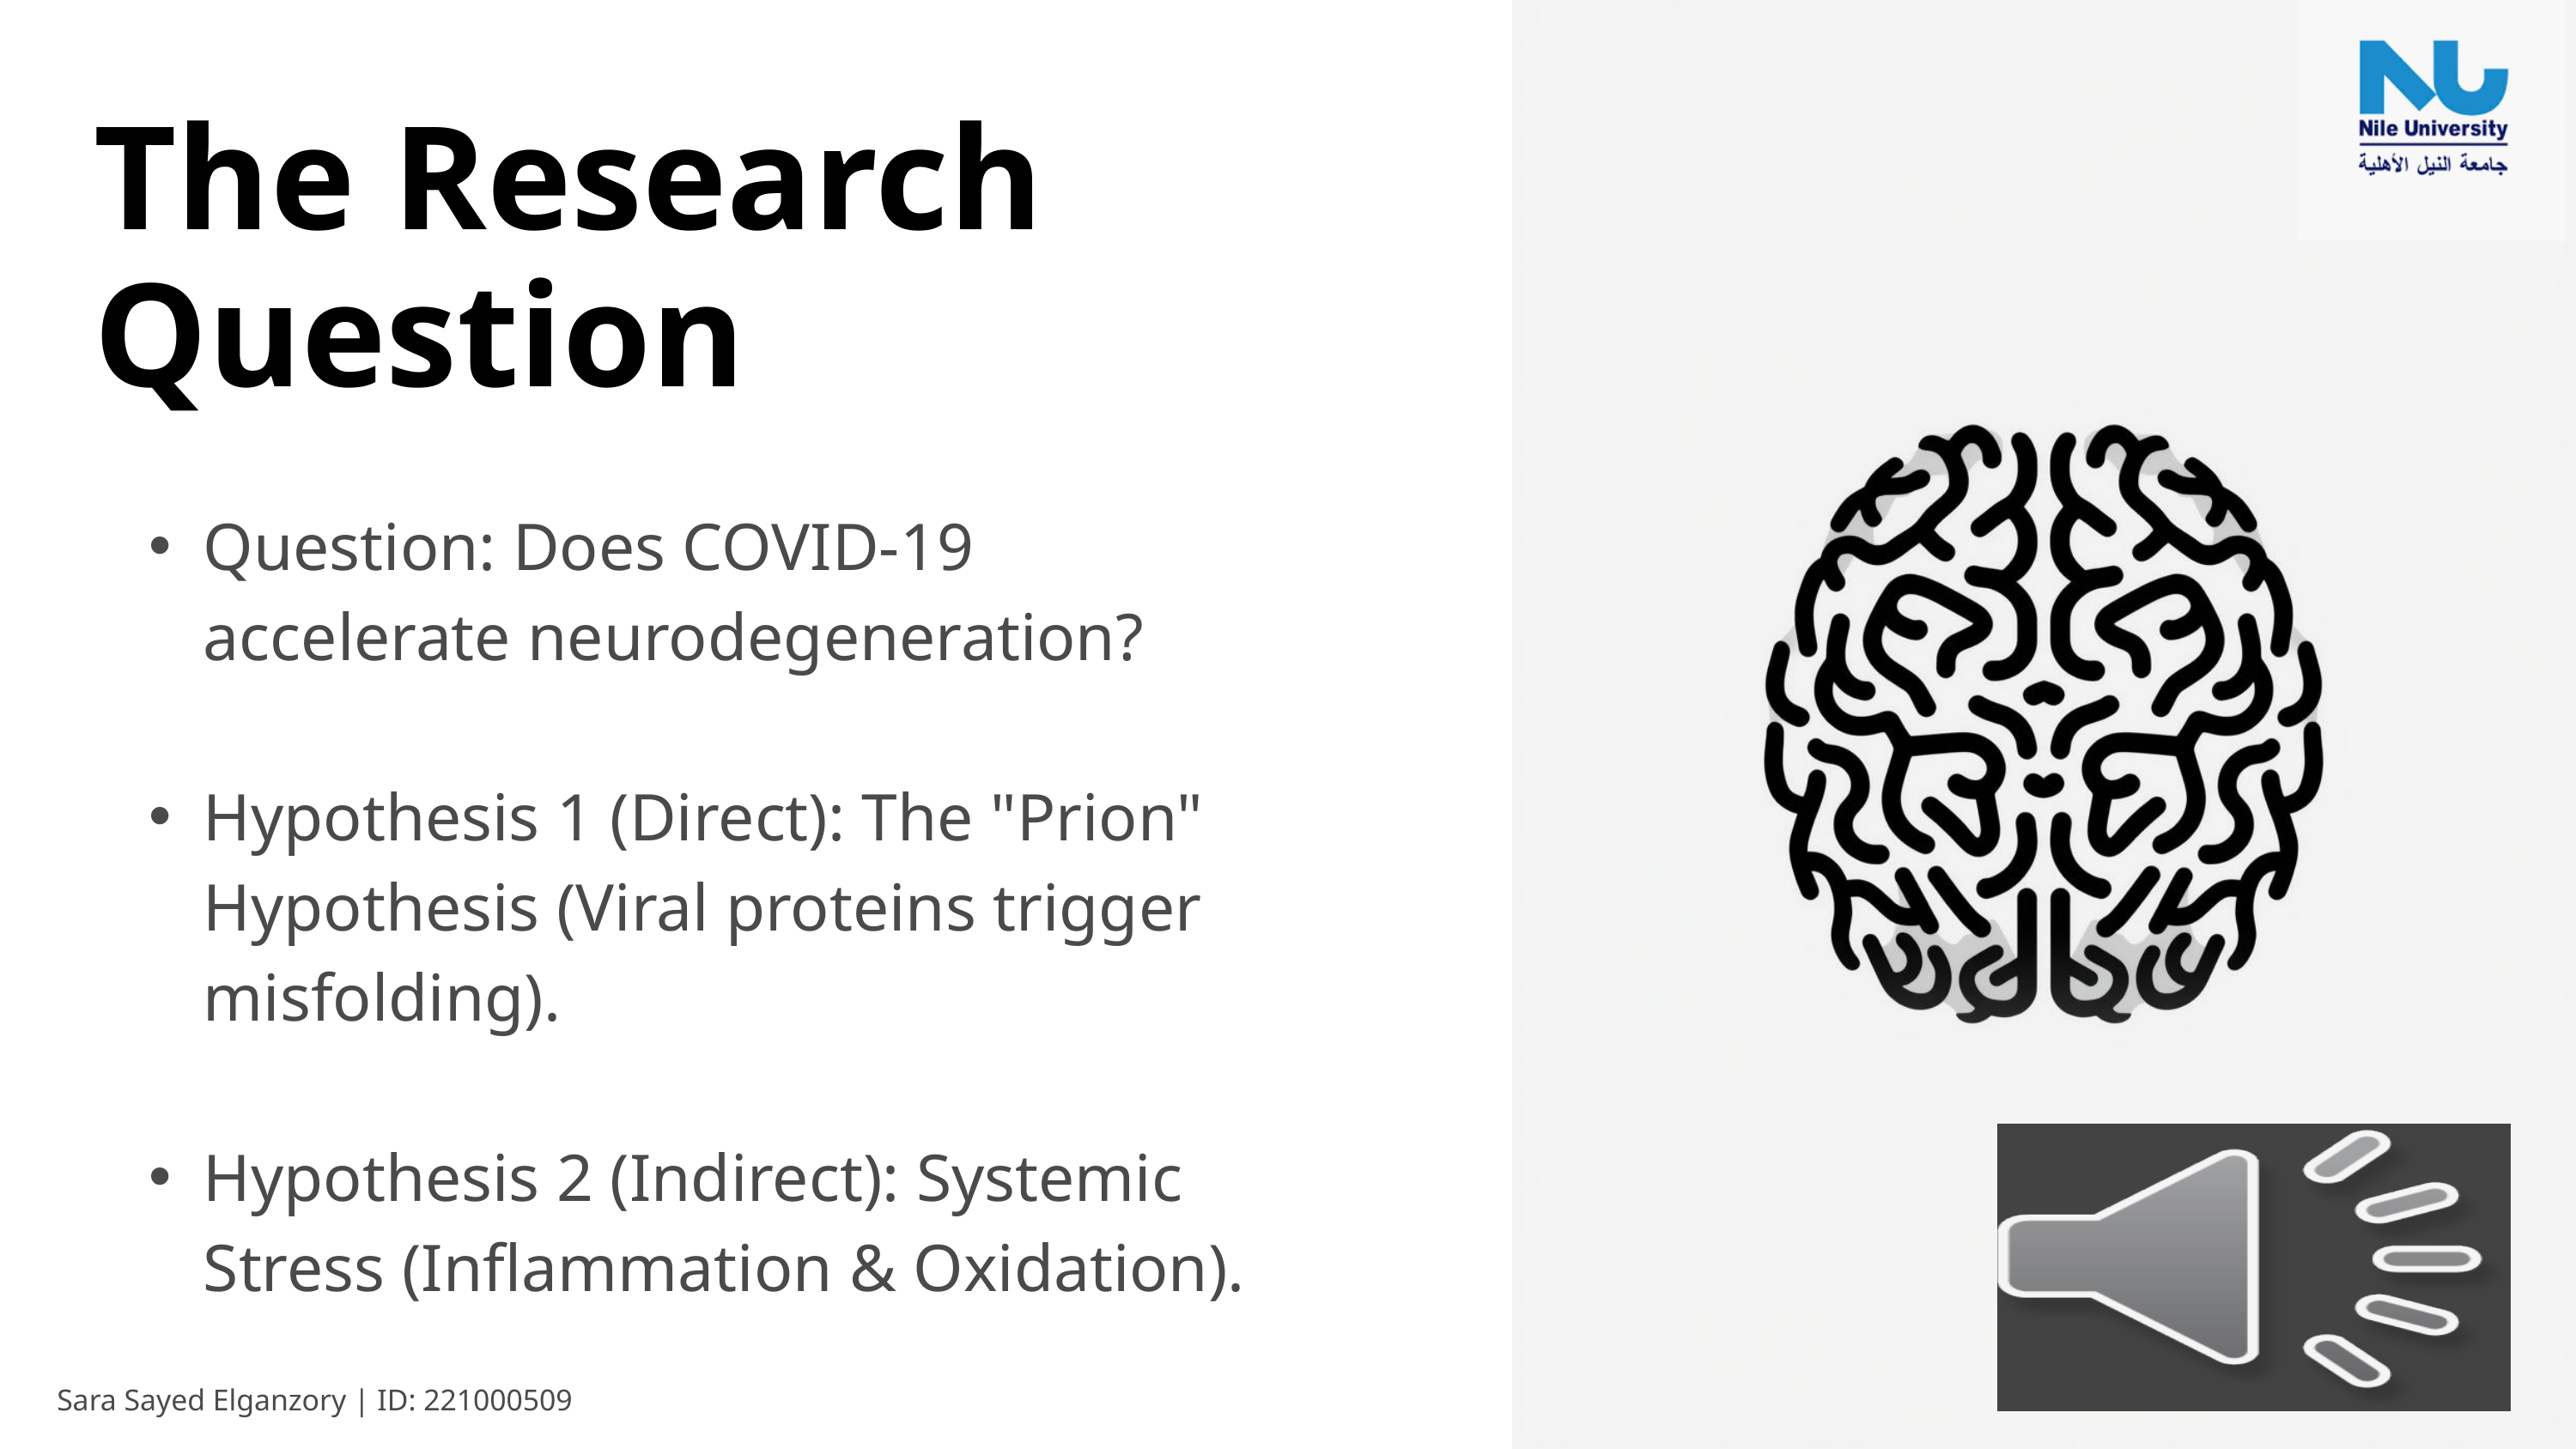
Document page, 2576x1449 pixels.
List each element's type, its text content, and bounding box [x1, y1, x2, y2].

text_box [1511, 0, 2576, 1449]
picture [1996, 1122, 2512, 1413]
text_box Sara Sayed Elganzory | ID: 221000509 [0, 1385, 1113, 1417]
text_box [94, 94, 1429, 1352]
